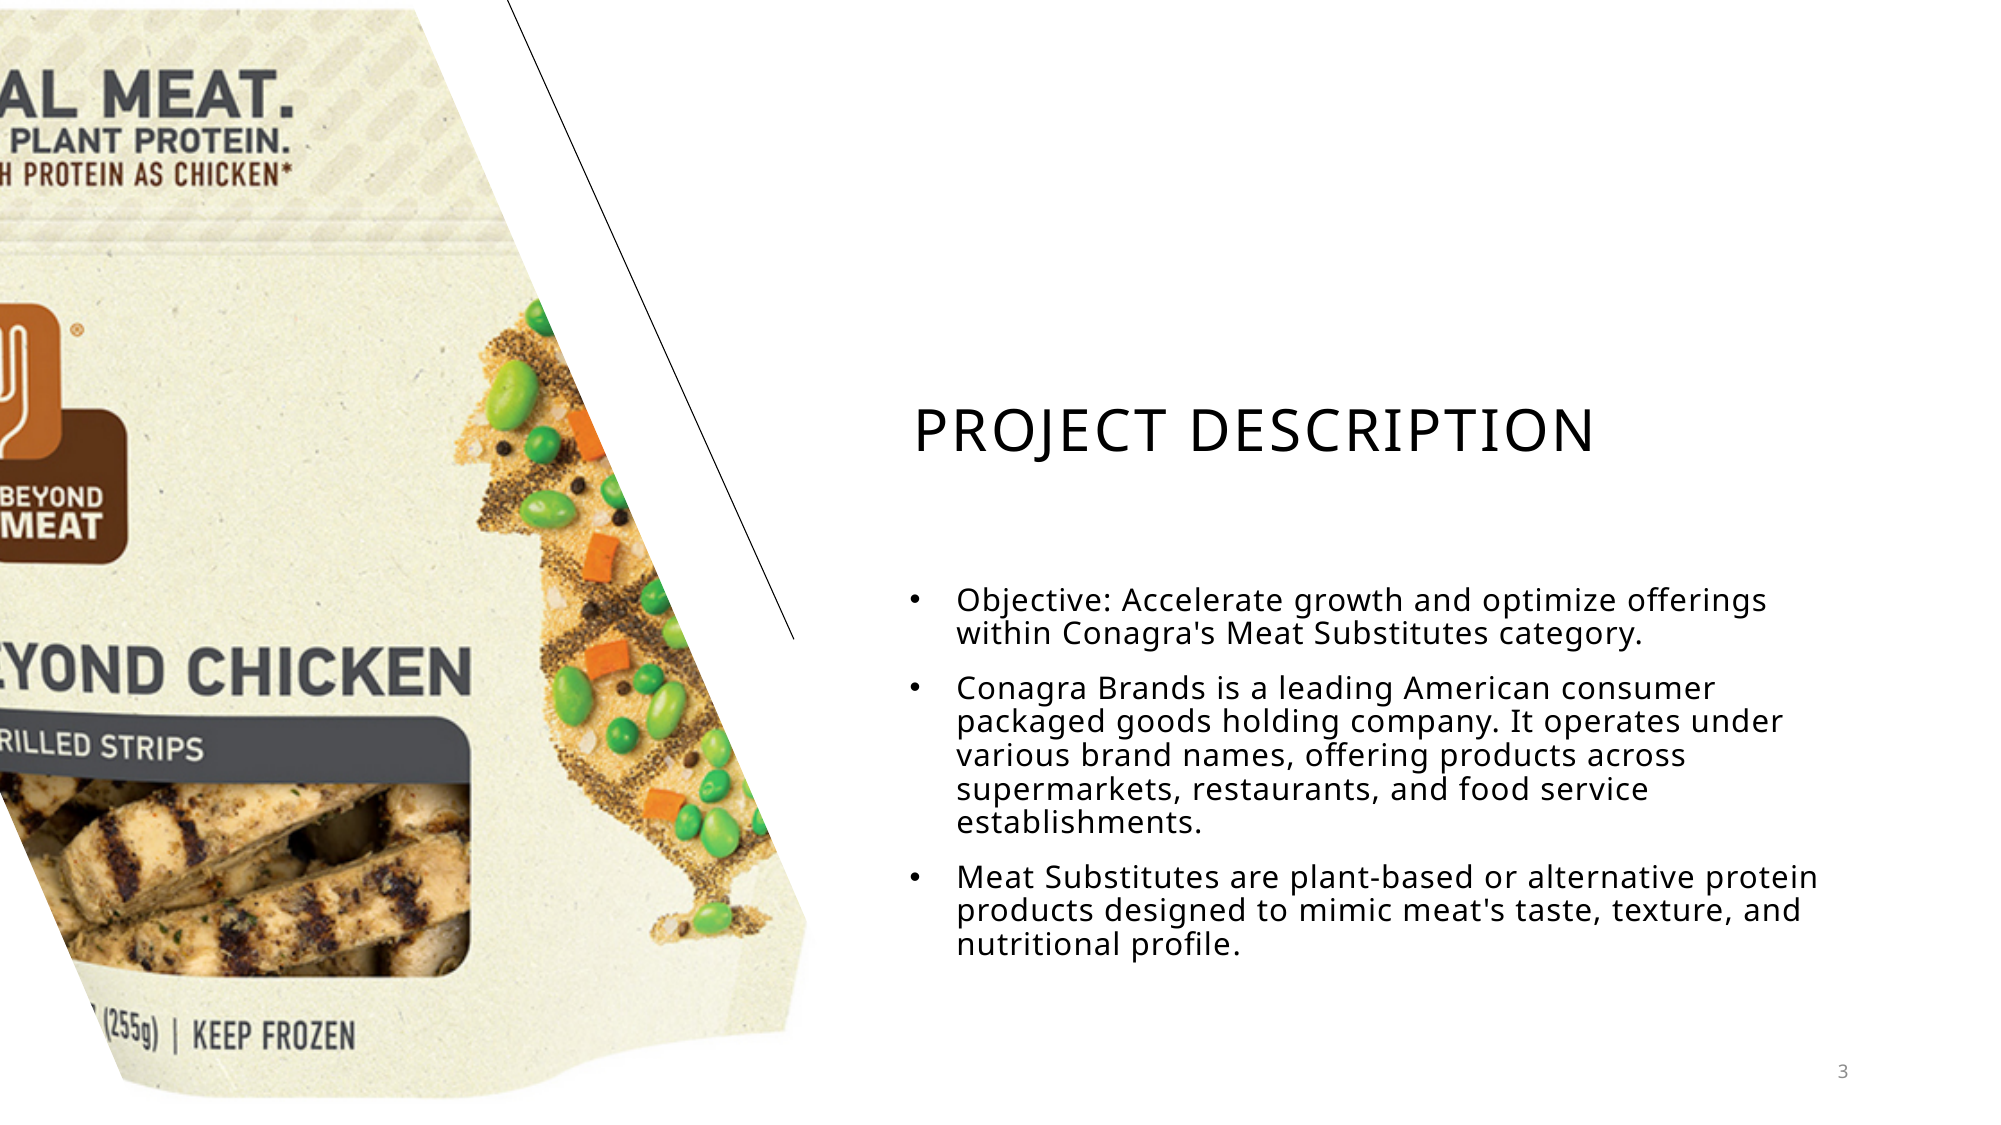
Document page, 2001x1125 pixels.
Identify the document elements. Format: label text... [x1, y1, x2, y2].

title Project Description [898, 274, 1864, 472]
picture [0, 0, 895, 1125]
slide_number 3 [1701, 1042, 1864, 1103]
list Objective: Accelerate growth and optimize offerings within Conagra's Meat Substitutes category. Conagra Brands is a leading American consumer packaged goods holding company. It operates under various brand names, offering products across supermarkets, restaurants, and food service establishments. Meat Substitutes are plant-based or alternative protein products designed to mimic meat's taste, texture, and nutritional profile. [895, 584, 1864, 1001]
